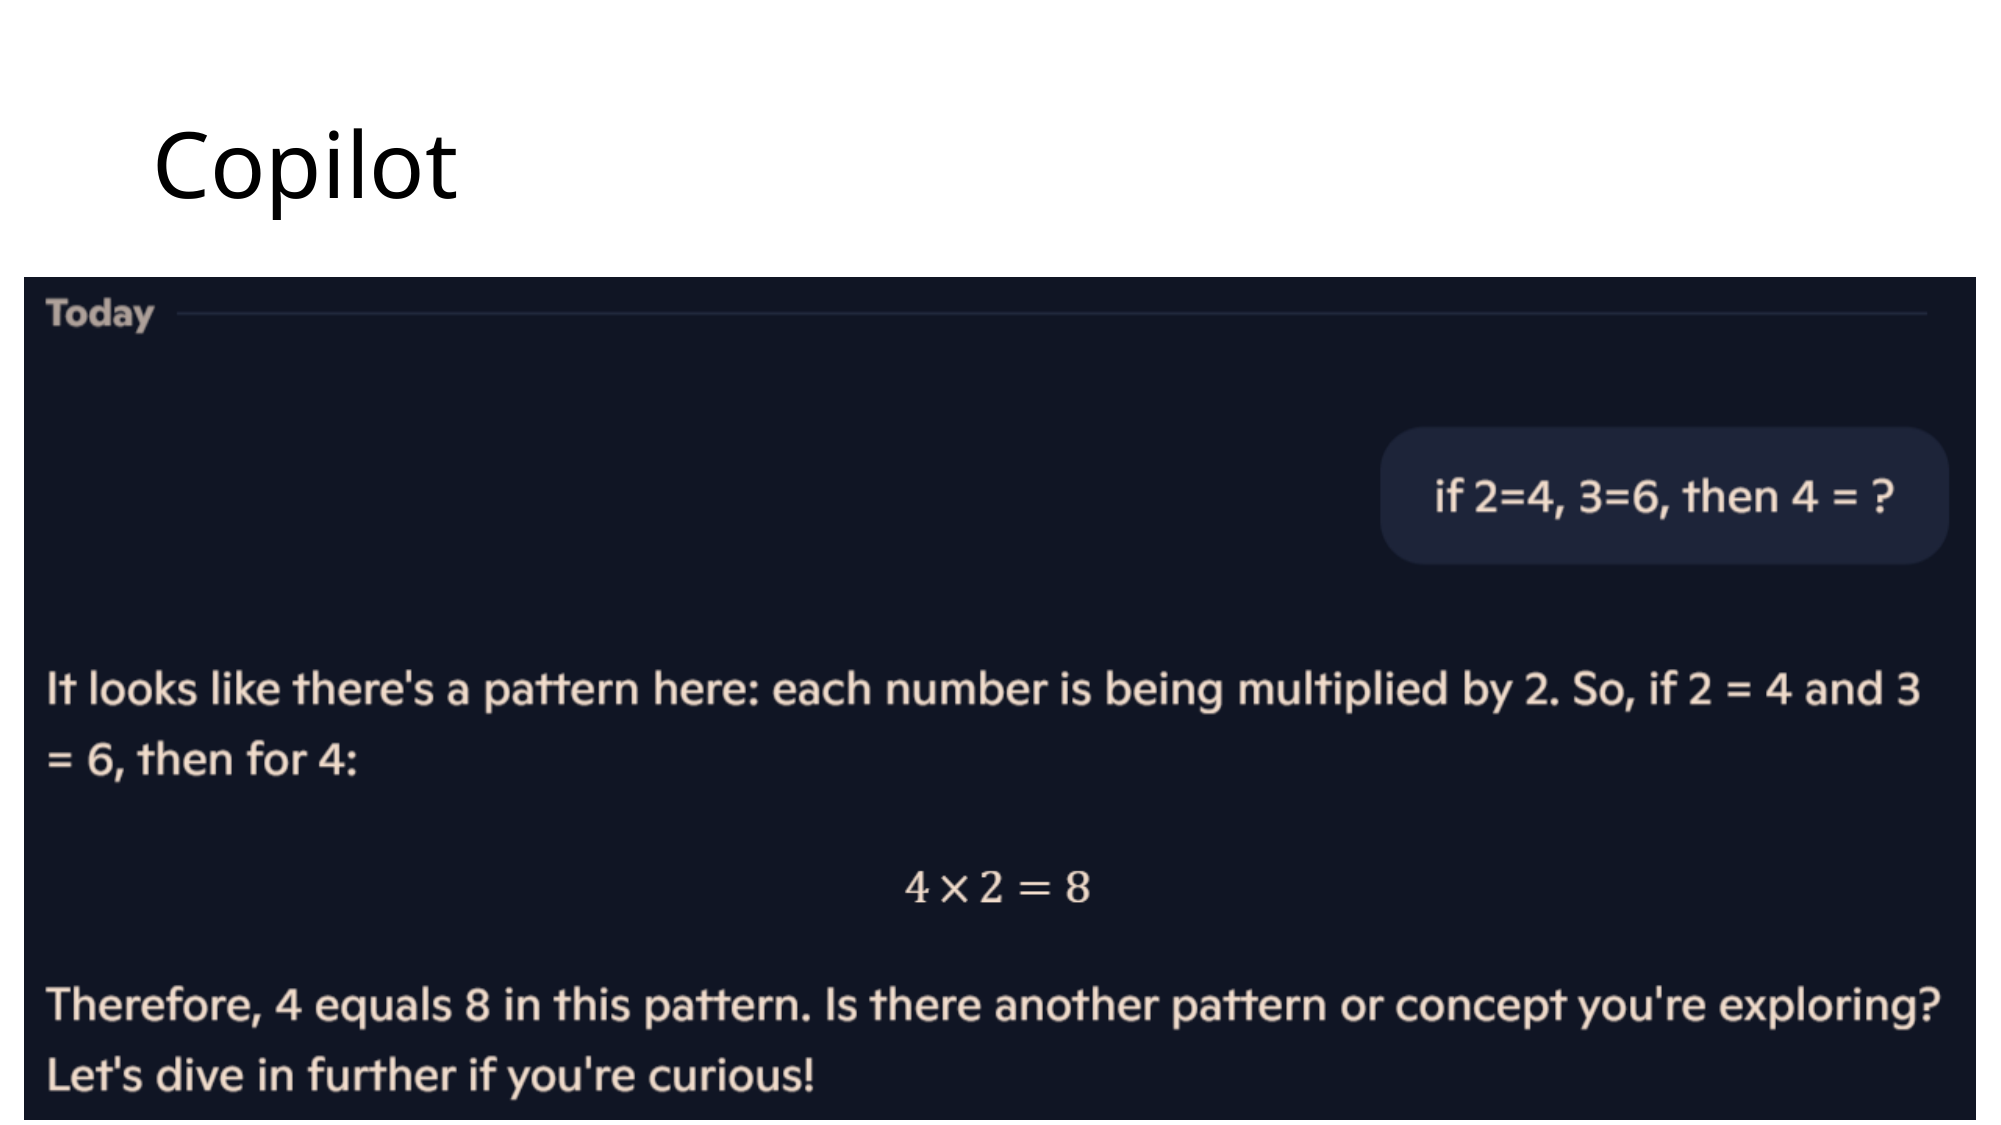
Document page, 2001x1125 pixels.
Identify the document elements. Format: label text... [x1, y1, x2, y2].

title Copilot [137, 59, 1863, 276]
picture [23, 276, 1977, 1121]
